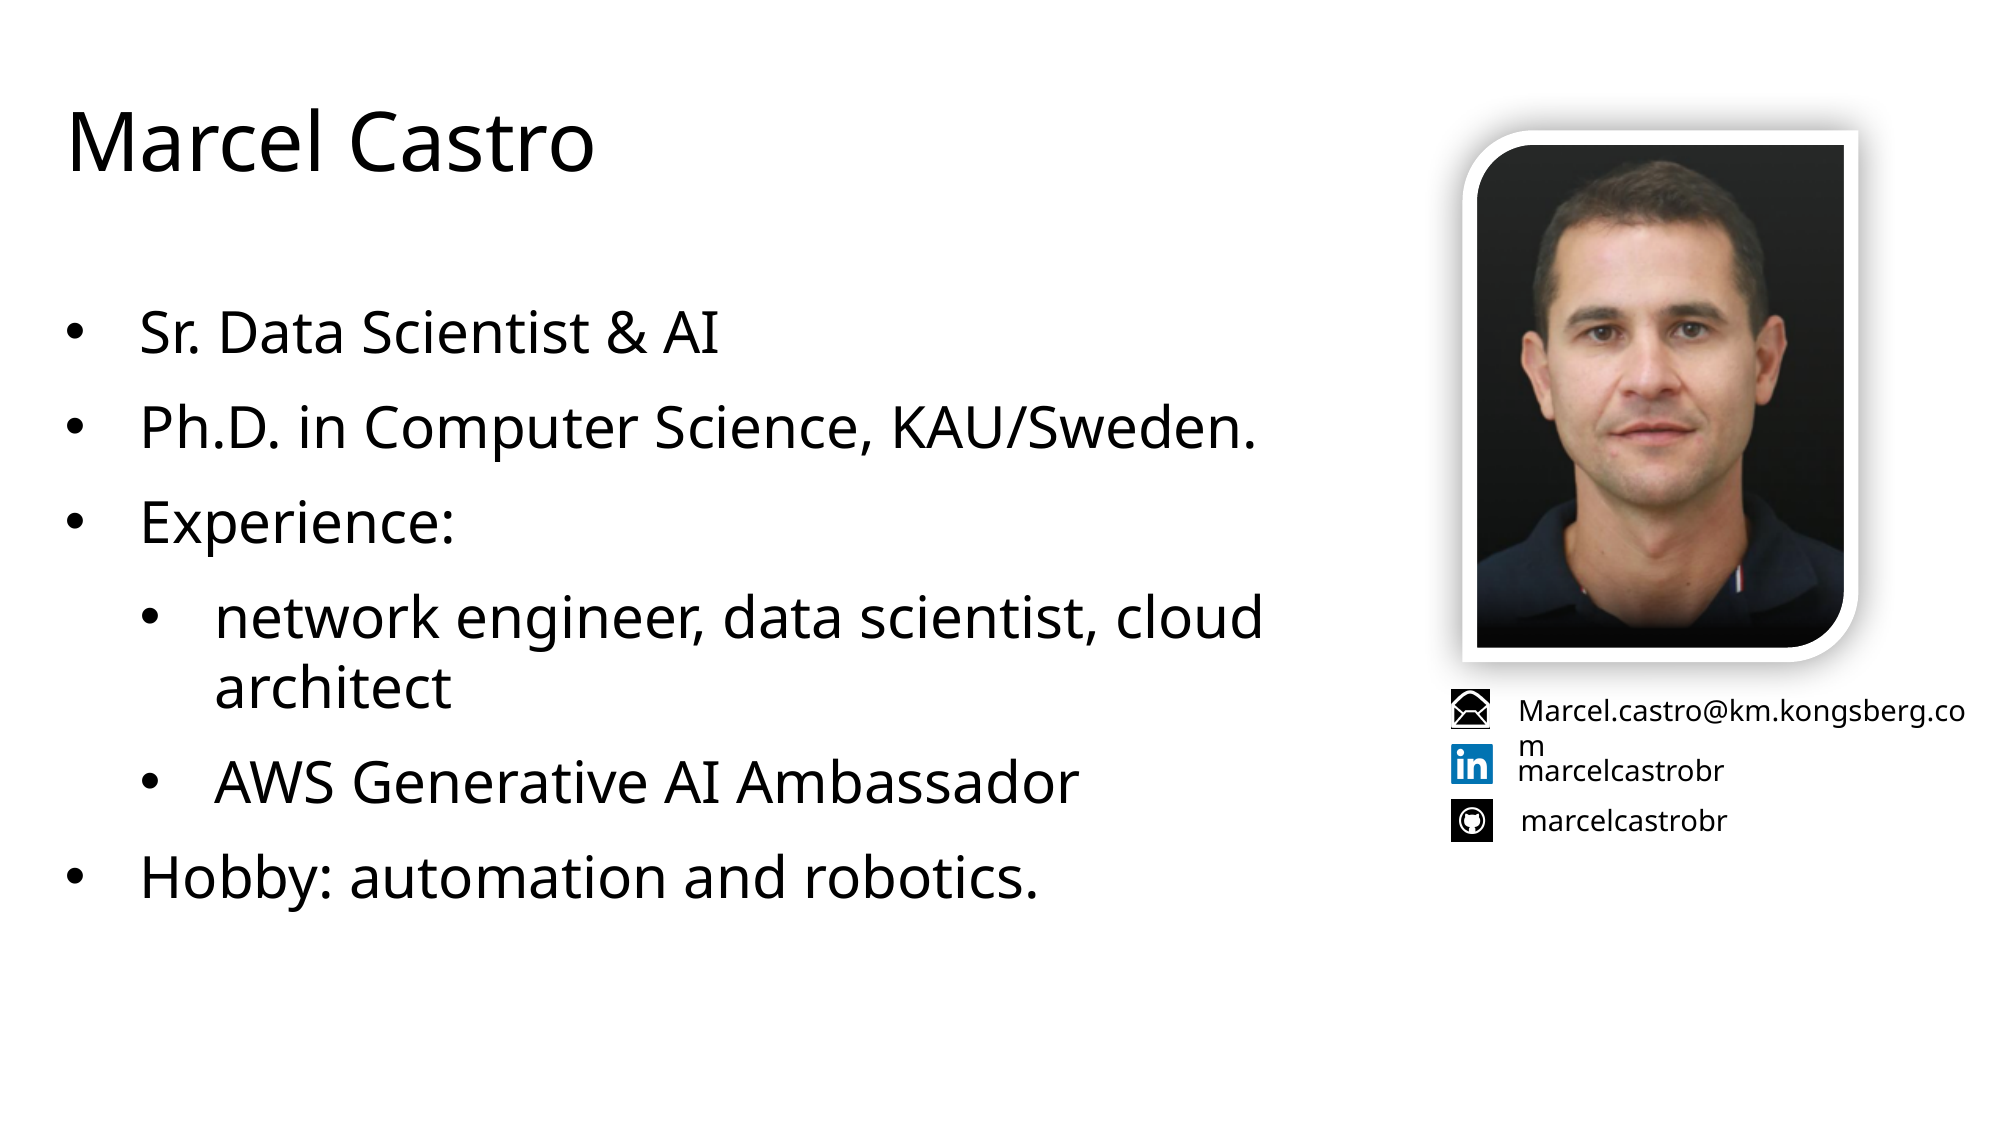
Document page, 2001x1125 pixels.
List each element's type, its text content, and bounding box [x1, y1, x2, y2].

title Marcel Castro [50, 92, 1950, 197]
picture [1450, 799, 1493, 842]
text_box marcelcastrobr [1517, 744, 1984, 795]
picture [1450, 744, 1493, 784]
text_box Sr. Data Scientist & AI Ph.D. in Computer Science, KAU/Sweden. Experience: network engineer, data scientist, cloud architect AWS Generative AI Ambassador Hobby: automation and robotics. [49, 215, 1426, 1013]
picture [1469, 137, 1852, 656]
text_box marcelcastrobr [1520, 795, 1987, 846]
text_box Marcel.castro@km.kongsberg.com [1518, 684, 1985, 770]
picture [1450, 689, 1491, 730]
